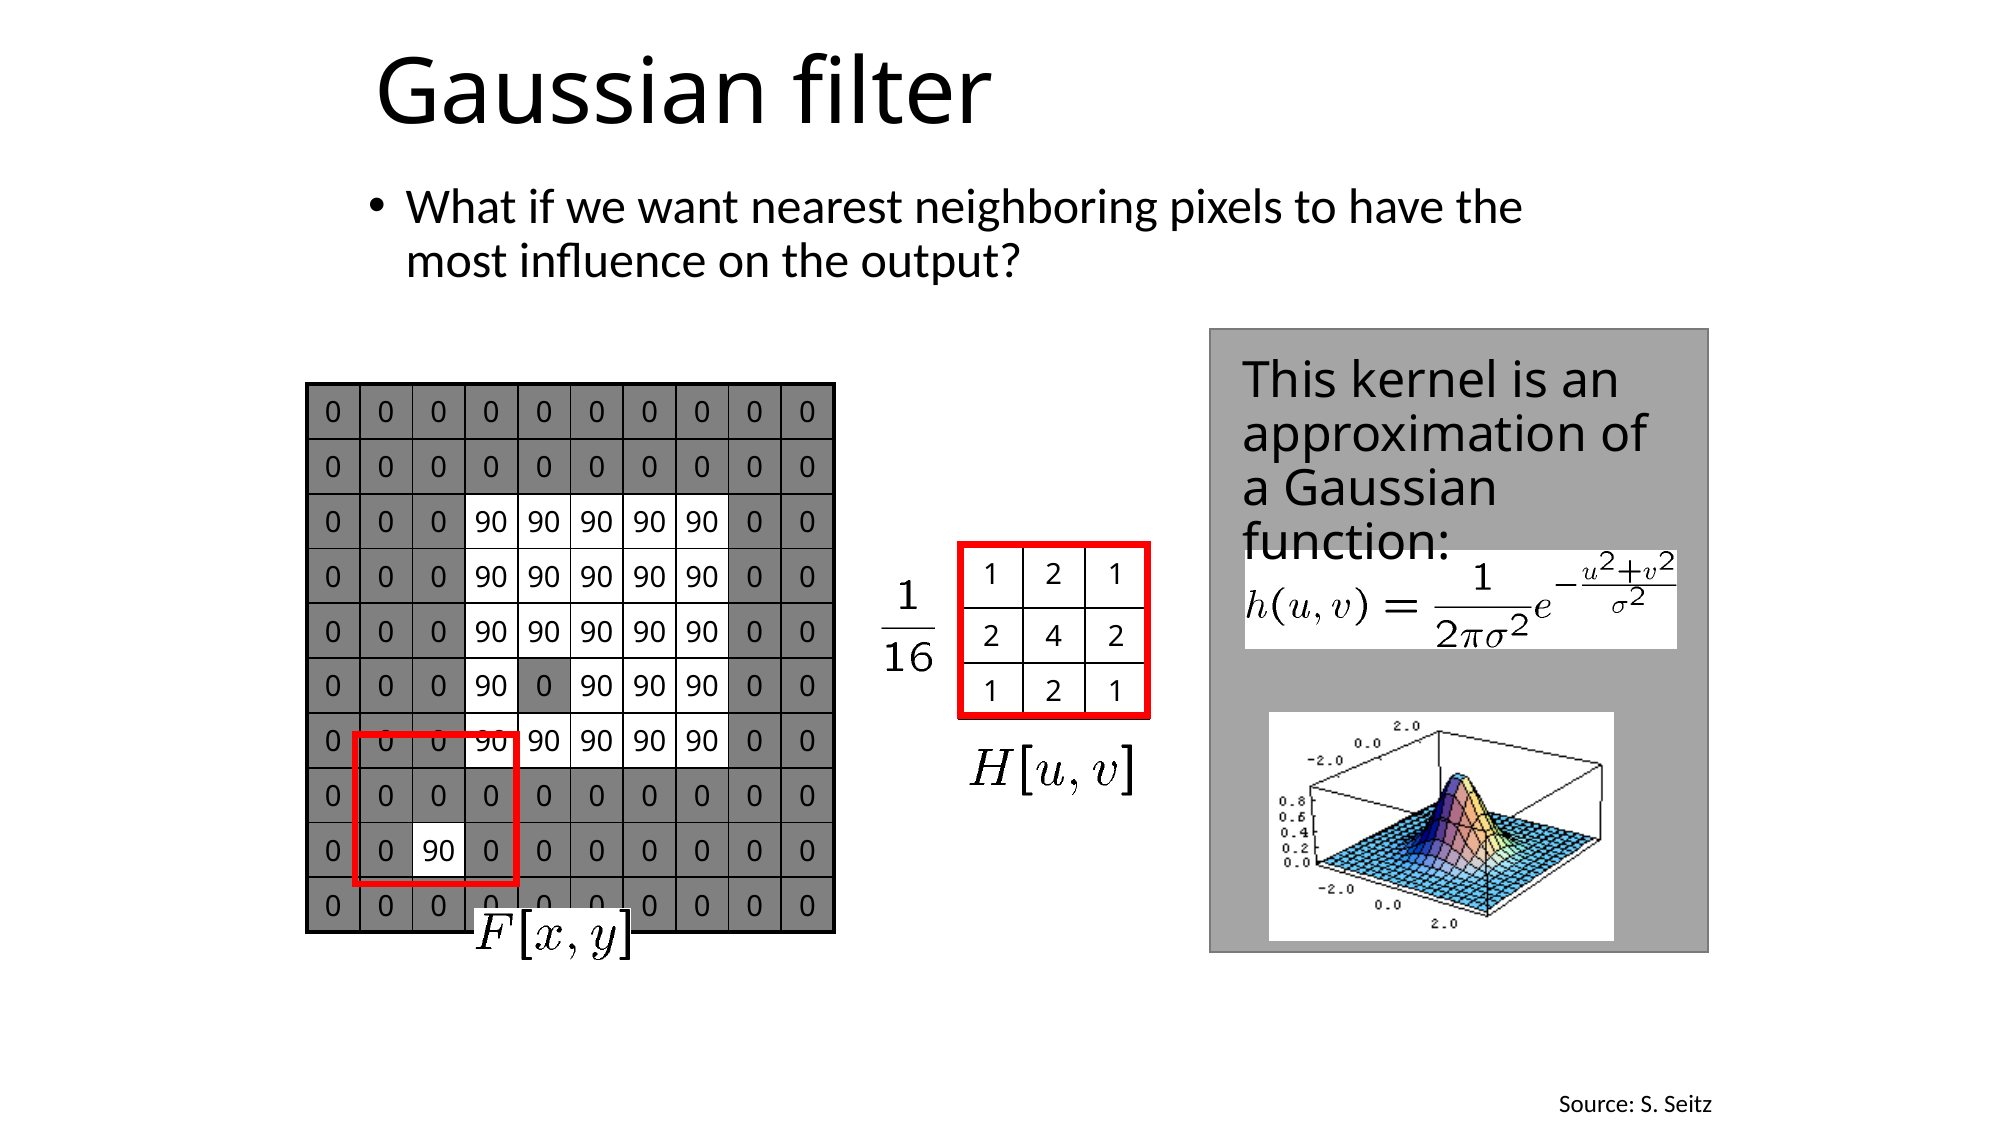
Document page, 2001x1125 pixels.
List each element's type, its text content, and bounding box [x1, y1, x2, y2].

table_cell 90 [624, 714, 675, 767]
table_cell 0 [309, 659, 359, 712]
table_cell 90 [466, 659, 517, 712]
table_header 0 [413, 386, 464, 438]
table_cell 0 [519, 440, 570, 493]
table_cell 0 [729, 823, 780, 876]
table_cell 90 [571, 549, 622, 602]
table_cell 0 [309, 549, 359, 602]
table_cell 0 [782, 440, 832, 493]
text_box [354, 734, 517, 885]
table_cell 0 [571, 769, 622, 822]
table_cell 0 [782, 549, 832, 602]
title Gaussian filter [359, 0, 1635, 188]
table_cell 0 [624, 823, 675, 876]
table_cell 0 [413, 604, 464, 657]
table_cell 0 [782, 878, 832, 930]
table_cell 0 [413, 440, 464, 493]
picture [968, 743, 1133, 796]
table_cell 90 [519, 604, 570, 657]
table_cell 0 [413, 549, 464, 602]
table_cell 0 [466, 440, 517, 493]
table_cell 0 [309, 823, 354, 876]
table_cell 0 [729, 769, 780, 822]
picture [880, 578, 936, 673]
table_cell 0 [571, 823, 622, 876]
table_cell 90 [624, 549, 675, 602]
table_cell 0 [309, 495, 359, 548]
table_cell 0 [677, 440, 728, 493]
text_box [1209, 328, 1709, 953]
table_cell 0 [782, 714, 832, 767]
table_cell 90 [571, 495, 622, 548]
table_cell 0 [782, 495, 832, 548]
table_cell 0 [519, 823, 570, 876]
table_cell 0 [571, 878, 622, 908]
table_cell 90 [677, 714, 728, 767]
table_cell 90 [466, 604, 517, 657]
table_cell 90 [677, 659, 728, 712]
table_cell 0 [624, 769, 675, 822]
table_cell 0 [361, 885, 412, 930]
table_cell 0 [361, 714, 412, 734]
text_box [1227, 346, 1677, 941]
table_header 0 [782, 386, 832, 438]
text_box [960, 544, 1148, 716]
table_cell 90 [519, 714, 570, 767]
table_header 0 [571, 386, 622, 438]
table_cell 0 [782, 823, 832, 876]
table_cell 90 [466, 549, 517, 602]
table_cell 0 [519, 769, 570, 822]
table_cell 0 [309, 769, 354, 822]
table_cell 0 [361, 659, 412, 712]
table_cell 0 [729, 714, 780, 767]
table_cell 90 [571, 604, 622, 657]
table_cell 0 [309, 878, 359, 930]
table_cell 90 [624, 495, 675, 548]
table_cell 90 [519, 549, 570, 602]
table_cell 0 [677, 878, 728, 930]
table_cell 0 [466, 885, 517, 930]
table_cell 0 [729, 549, 780, 602]
picture [474, 908, 631, 961]
table_cell 90 [466, 714, 517, 734]
table_cell 90 [571, 659, 622, 712]
table_cell 0 [782, 769, 832, 822]
table_header 0 [624, 386, 675, 438]
table_cell 90 [677, 549, 728, 602]
table_cell 0 [413, 885, 464, 930]
table_cell 0 [782, 604, 832, 657]
table_cell 90 [677, 604, 728, 657]
table_cell 90 [571, 714, 622, 767]
table_cell 0 [729, 878, 780, 930]
table_cell 0 [413, 659, 464, 712]
table_cell 0 [361, 604, 412, 657]
table_cell 0 [519, 878, 570, 908]
table_cell 0 [624, 440, 675, 493]
table_cell 0 [782, 659, 832, 712]
table_cell 0 [309, 714, 359, 767]
table_header 0 [361, 386, 412, 438]
table_cell 90 [624, 604, 675, 657]
table_cell 90 [677, 495, 728, 548]
table_cell 0 [361, 440, 412, 493]
table_cell 0 [729, 440, 780, 493]
table_header 0 [466, 386, 517, 438]
table_cell 0 [519, 659, 570, 712]
table_cell 0 [677, 769, 728, 822]
table_cell 0 [361, 549, 412, 602]
table_cell 0 [309, 440, 359, 493]
table_cell 0 [361, 495, 412, 548]
table_cell 0 [729, 495, 780, 548]
table_cell 90 [624, 659, 675, 712]
table_cell 90 [519, 495, 570, 548]
table_cell 0 [413, 495, 464, 548]
table_cell 0 [309, 604, 359, 657]
table_cell 0 [413, 714, 464, 734]
table_cell 0 [624, 878, 675, 930]
table_cell 0 [571, 440, 622, 493]
table_cell 90 [466, 495, 517, 548]
table_cell 0 [729, 659, 780, 712]
table_header 0 [729, 386, 780, 438]
table_header 0 [519, 386, 570, 438]
list What if we want nearest neighboring pixels to have the most influence on the output? [353, 173, 1629, 327]
table_header 0 [309, 386, 359, 438]
text_box Source: S. Seitz [1544, 1080, 1728, 1125]
table_cell 0 [729, 604, 780, 657]
table_header 0 [677, 386, 728, 438]
table_cell 0 [677, 823, 728, 876]
